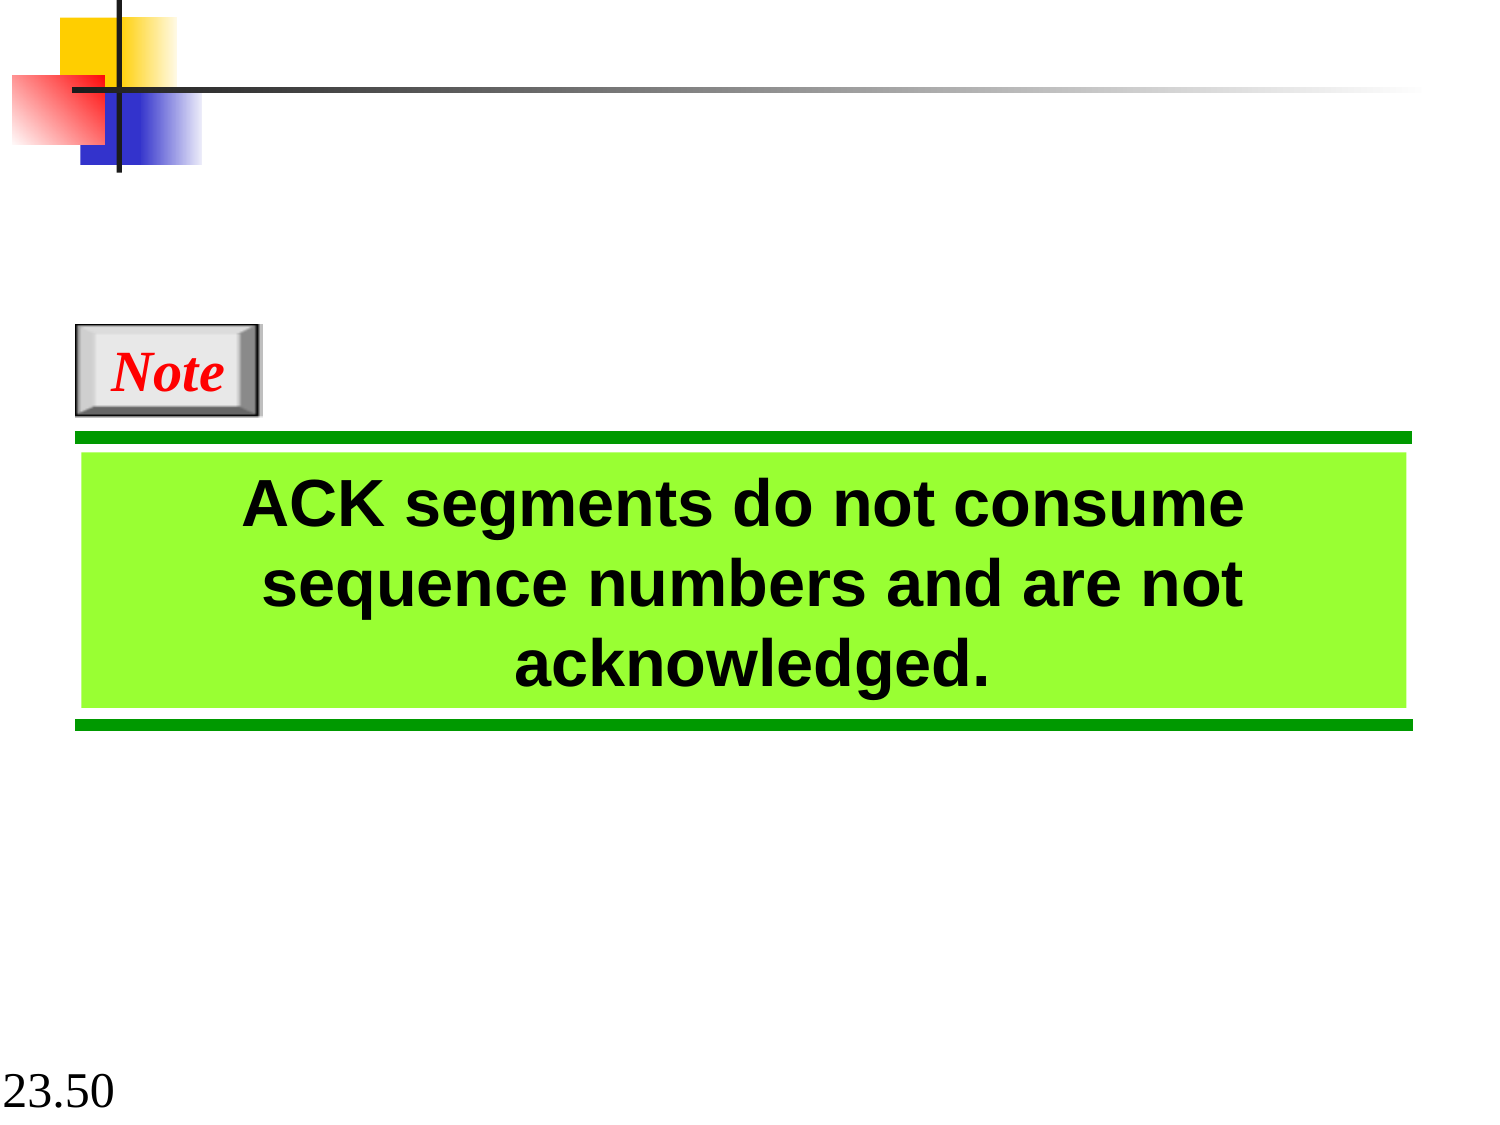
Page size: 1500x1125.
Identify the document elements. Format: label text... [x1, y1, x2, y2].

slide_number 23.50 [0, 1060, 122, 1125]
text_box ACK segments do not consume sequence numbers and are not acknowledged. [237, 458, 1249, 701]
picture [74, 324, 263, 419]
picture [12, 17, 1422, 165]
text_box [81, 452, 1407, 708]
